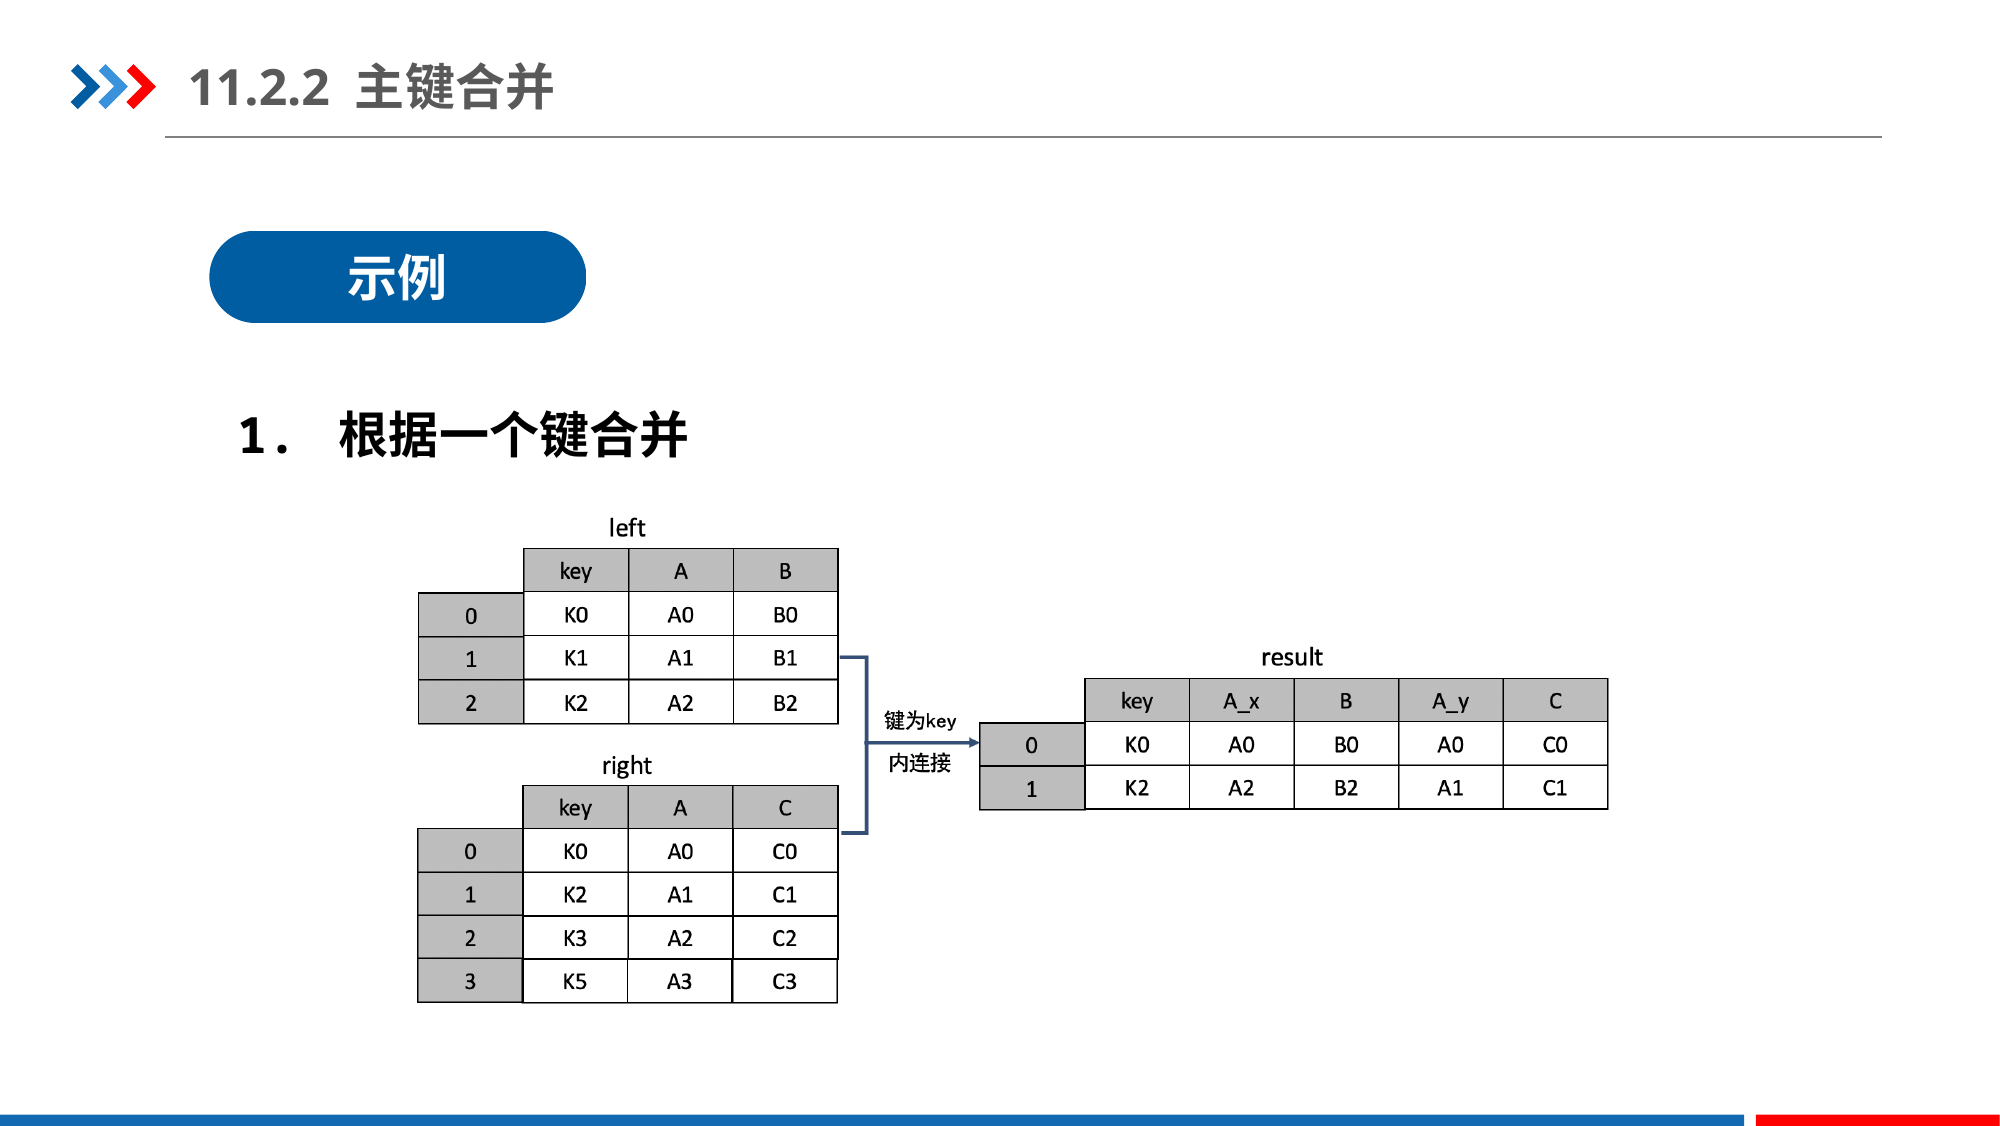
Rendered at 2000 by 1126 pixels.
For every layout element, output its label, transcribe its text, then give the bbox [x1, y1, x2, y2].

text_box 1. 根据一个键合并 [222, 396, 704, 472]
picture [402, 503, 1627, 1024]
text_box 11.2.2 主键合并 [187, 43, 870, 127]
text_box 示例 [207, 228, 589, 326]
